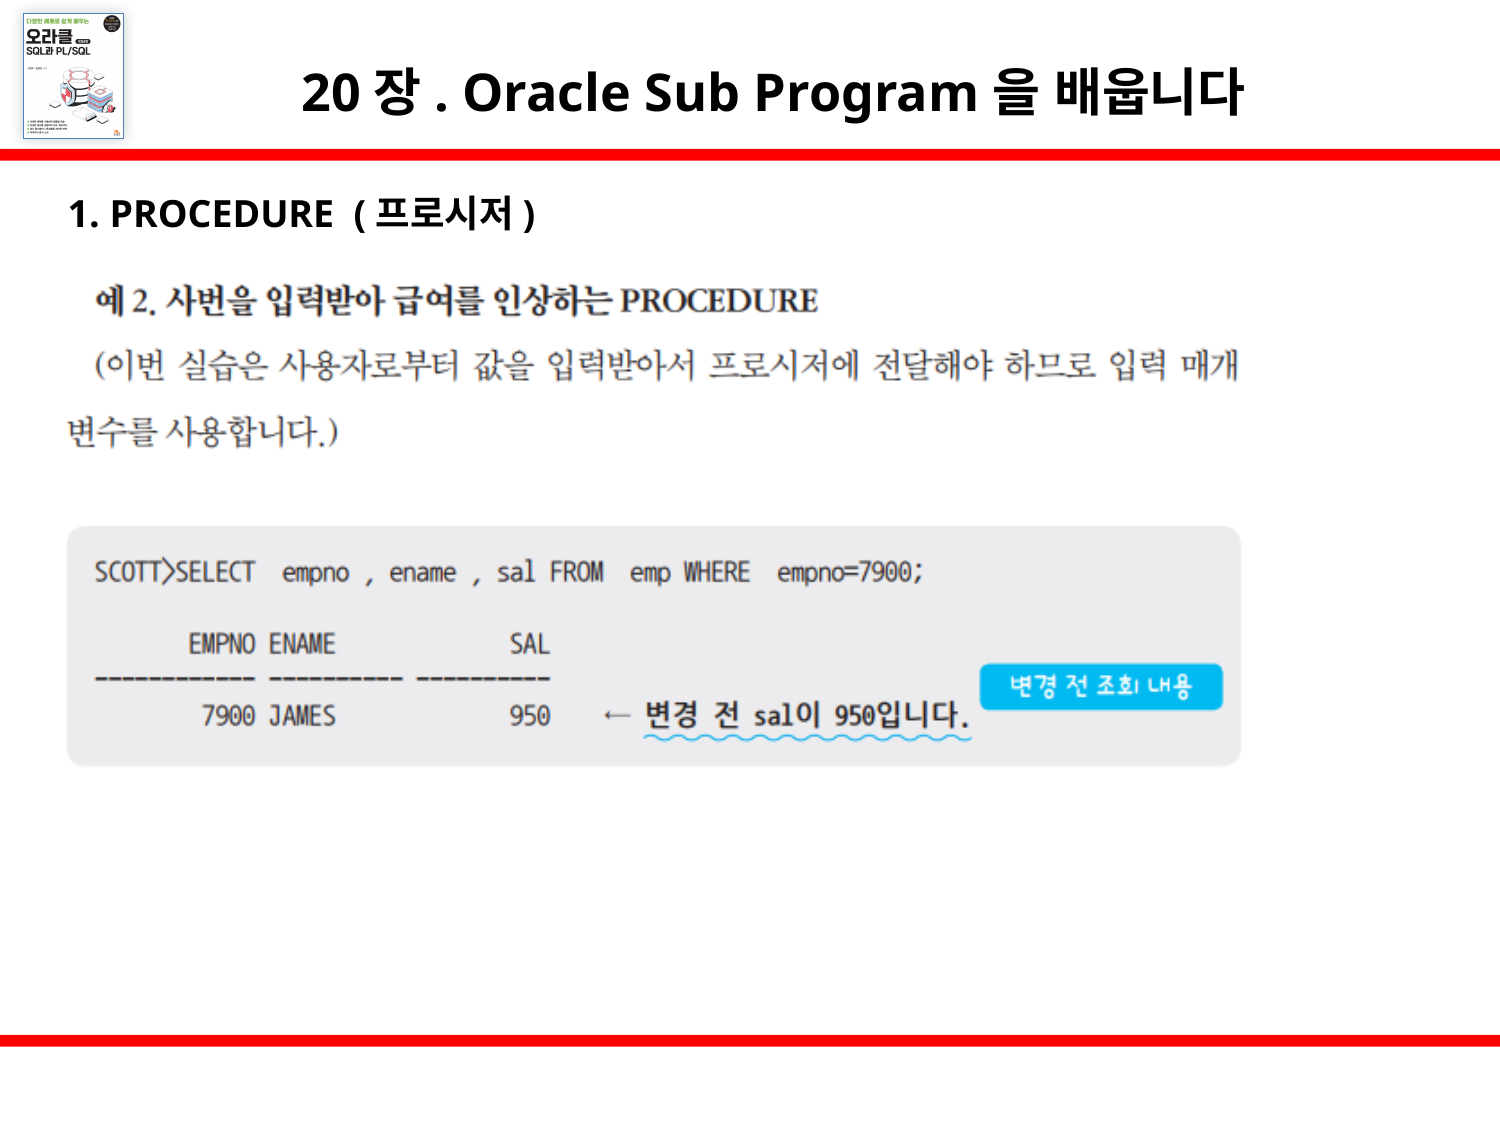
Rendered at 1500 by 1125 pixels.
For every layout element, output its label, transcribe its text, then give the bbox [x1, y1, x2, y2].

picture [23, 13, 125, 140]
text_box [0, 1033, 1500, 1049]
text_box 20장. Oracle Sub Program을 배웁니다 [204, 0, 1343, 151]
text_box 1. PROCEDURE (프로시저) [51, 169, 1236, 252]
text_box [0, 147, 1500, 163]
picture [48, 253, 1259, 782]
